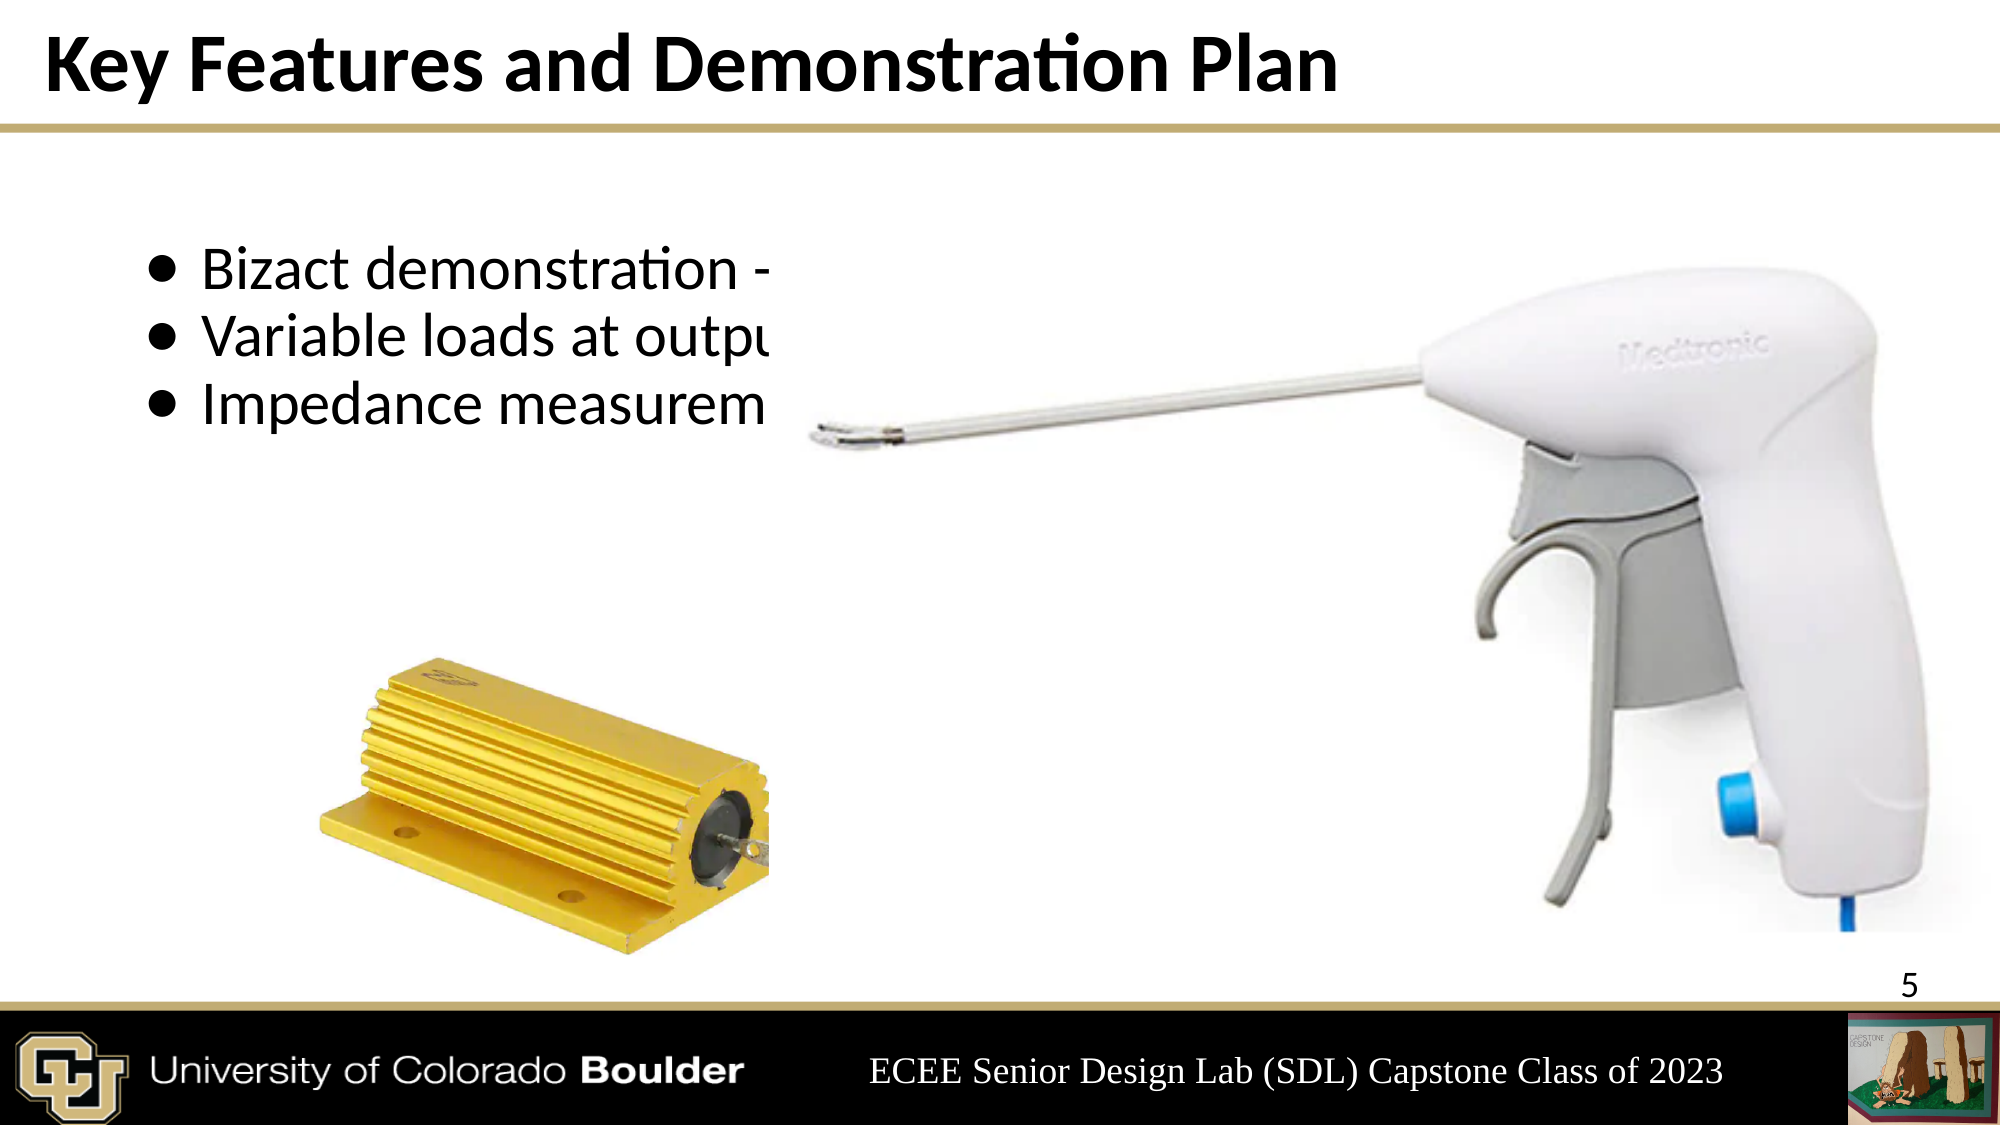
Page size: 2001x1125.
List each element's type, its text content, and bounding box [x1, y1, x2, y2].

list Bizact demonstration - Bacon & Egg Variable loads at output terminals Impedance measurements on GUI [111, 227, 1476, 1013]
slide_number ‹#› [1885, 974, 2000, 1013]
title Key Features and Demonstration Plan [29, 9, 1755, 120]
picture [15, 1011, 794, 1125]
picture [310, 227, 2000, 986]
picture [1848, 1013, 2000, 1125]
